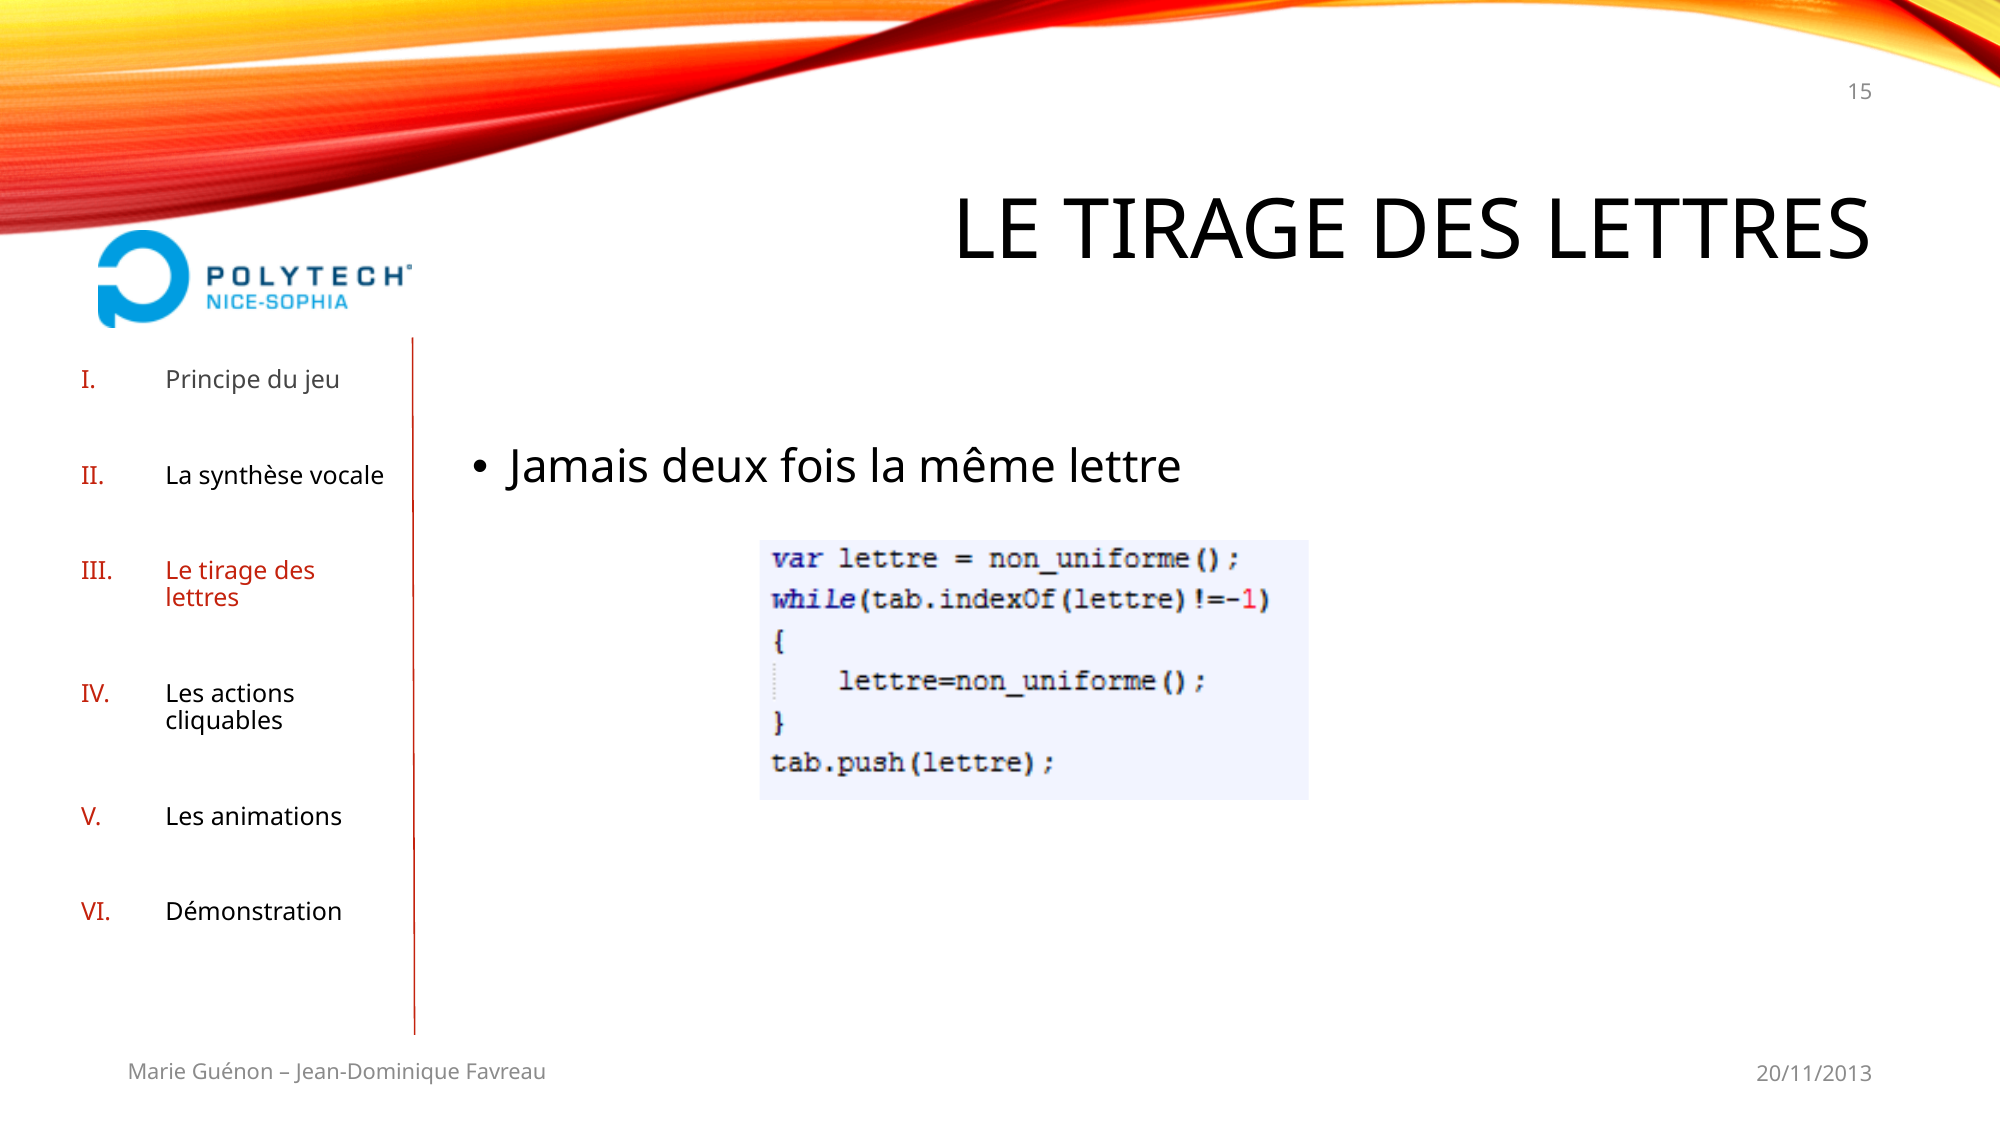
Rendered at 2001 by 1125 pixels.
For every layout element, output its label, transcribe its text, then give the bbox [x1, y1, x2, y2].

list Jamais deux fois la même lettre [457, 360, 1888, 1021]
title Le tirage des lettres [474, 125, 1888, 338]
slide_number 15 [1437, 62, 1888, 123]
picture [759, 539, 1309, 801]
picture [98, 315, 110, 328]
footer Marie Guénon – Jean-Dominique Favreau [112, 1042, 1388, 1103]
picture [0, 0, 2000, 328]
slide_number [1410, 1042, 1888, 1103]
text_box Principe du jeu La synthèse vocale Le tirage des lettres Les actions cliquables Les animations Démonstration [66, 359, 400, 1021]
